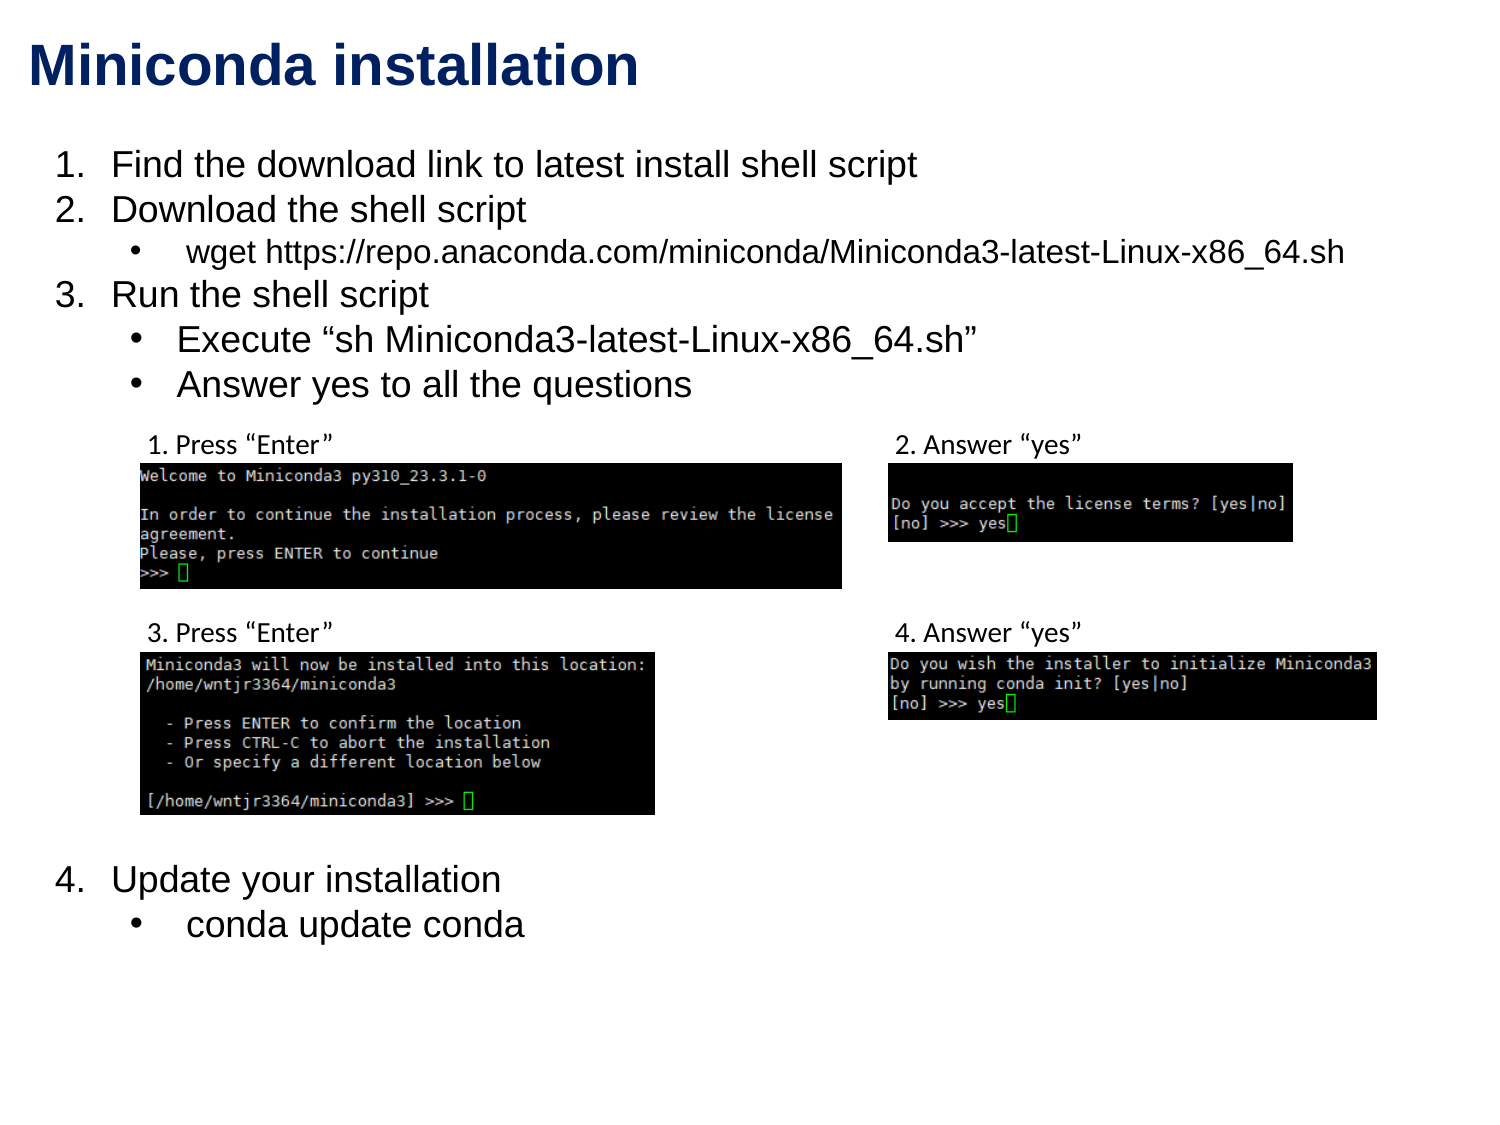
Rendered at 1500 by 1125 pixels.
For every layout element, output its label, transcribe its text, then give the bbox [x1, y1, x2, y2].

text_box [131, 417, 1377, 815]
text_box Miniconda installation [13, 20, 1203, 105]
text_box Find the download link to latest install shell script Download the shell script wget https://repo.anaconda.com/miniconda/Miniconda3-latest-Linux-x86_64.sh Run the shell script Execute “sh Miniconda3-latest-Linux-x86_64.sh” Answer yes to all the questions Update your installation conda update conda [39, 132, 1479, 998]
